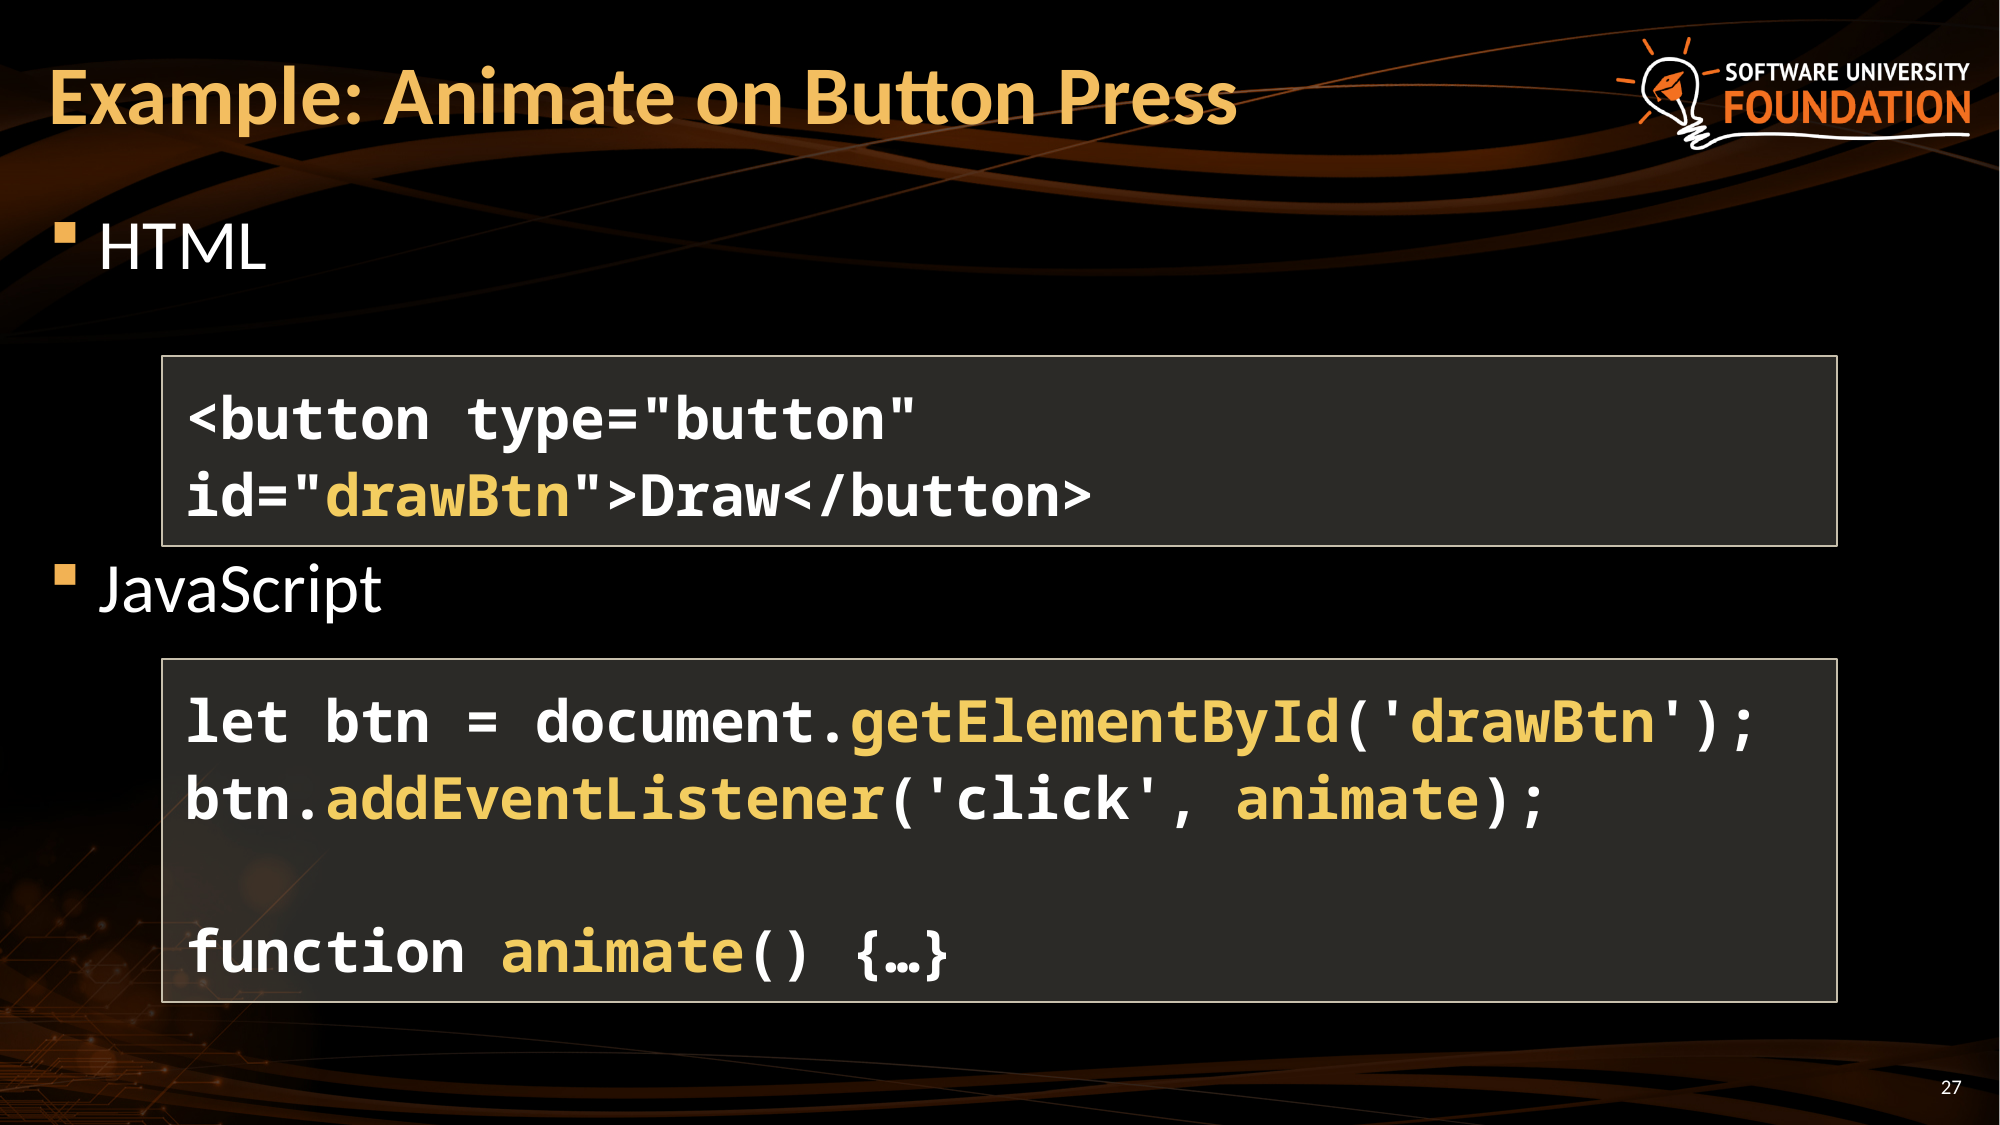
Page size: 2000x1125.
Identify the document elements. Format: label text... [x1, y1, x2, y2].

text_box let btn = document.getElementById('drawBtn'); btn.addEventListener('click', animate); function animate() {…} [161, 659, 1838, 1003]
text_box <button type="button" id="drawBtn">Draw</button> [161, 356, 1838, 546]
picture [0, 0, 2000, 1125]
list HTML JavaScript [31, 188, 1968, 1103]
title Example: Animate on Button Press [30, 6, 1602, 189]
